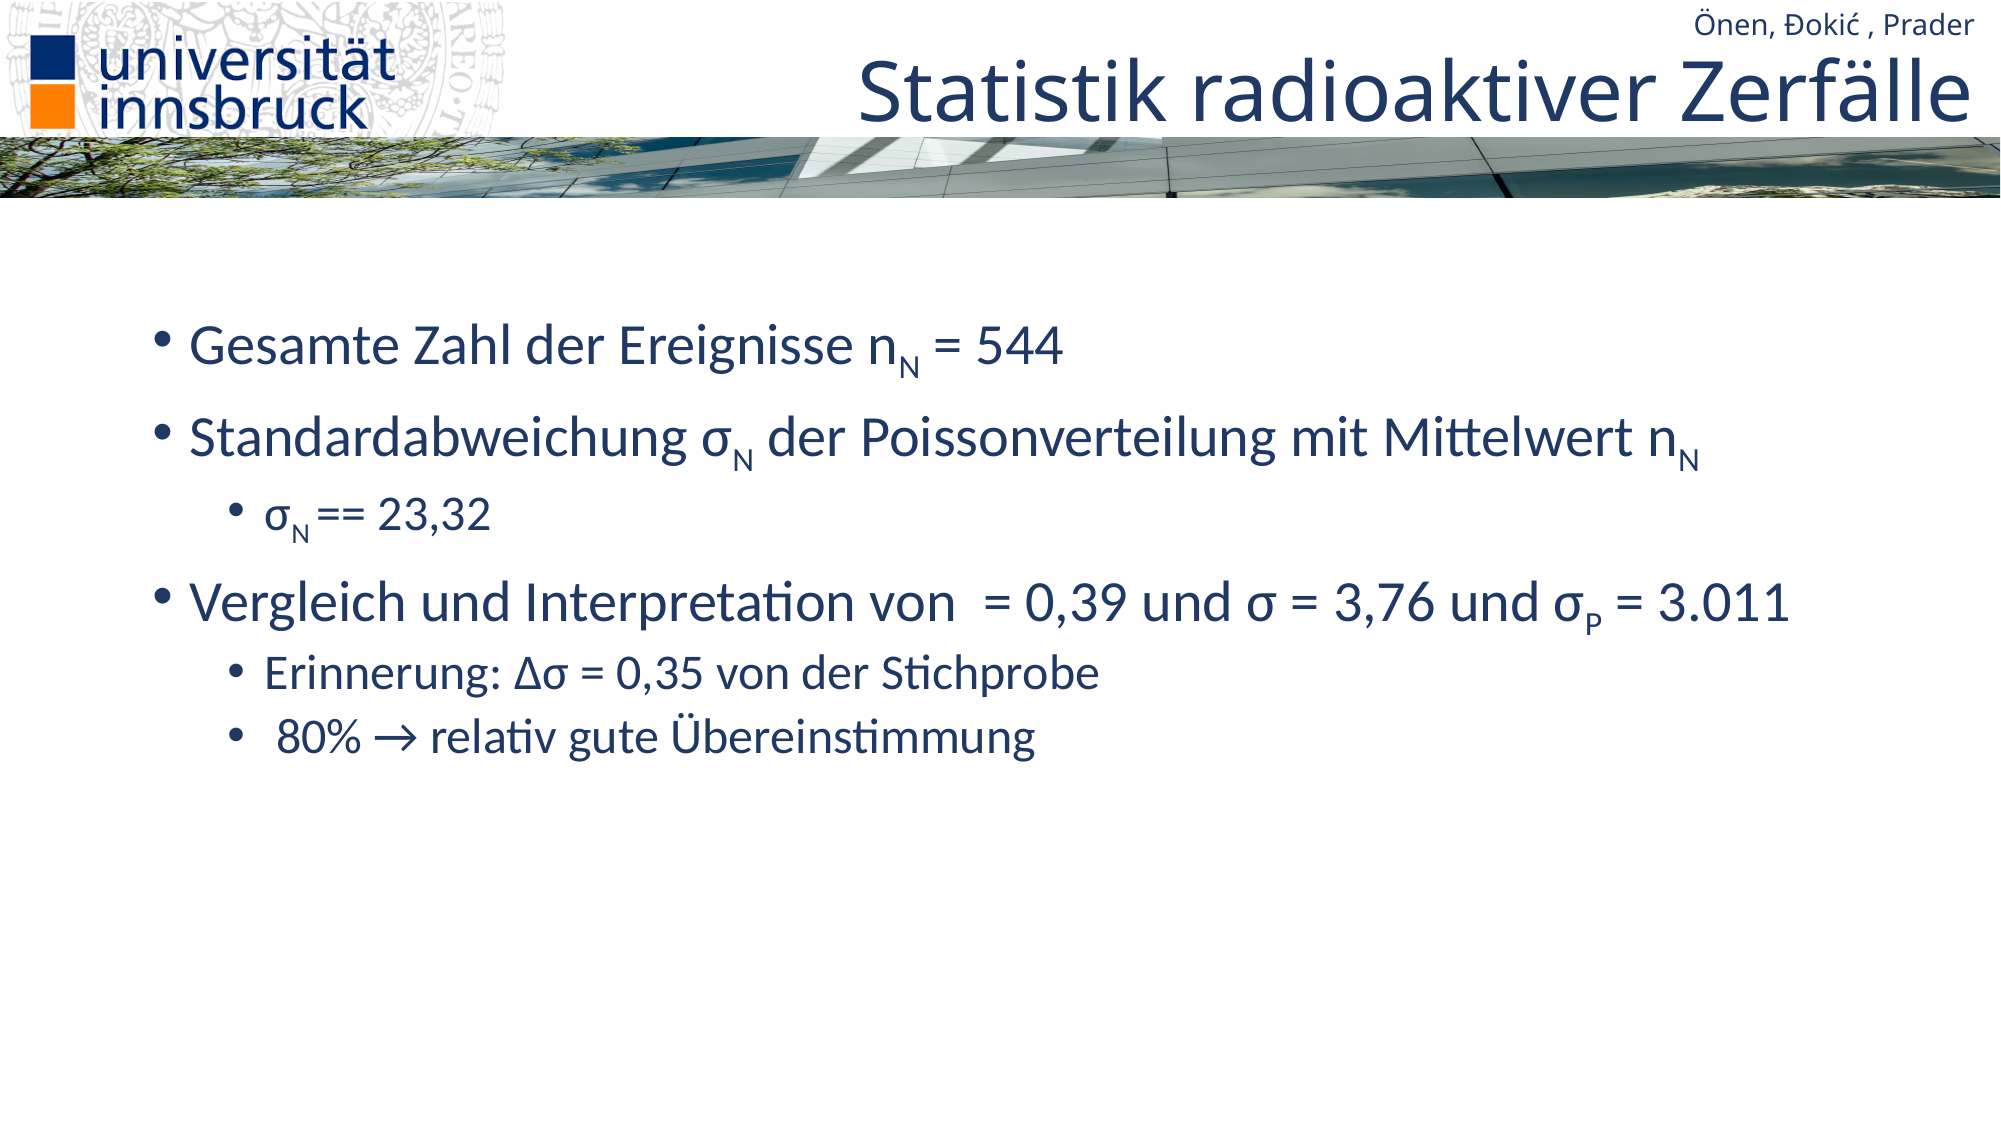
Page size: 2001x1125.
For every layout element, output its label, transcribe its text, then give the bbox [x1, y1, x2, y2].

picture [0, 24, 2001, 198]
title Statistik radioaktiver Zerfälle [632, 40, 1990, 150]
